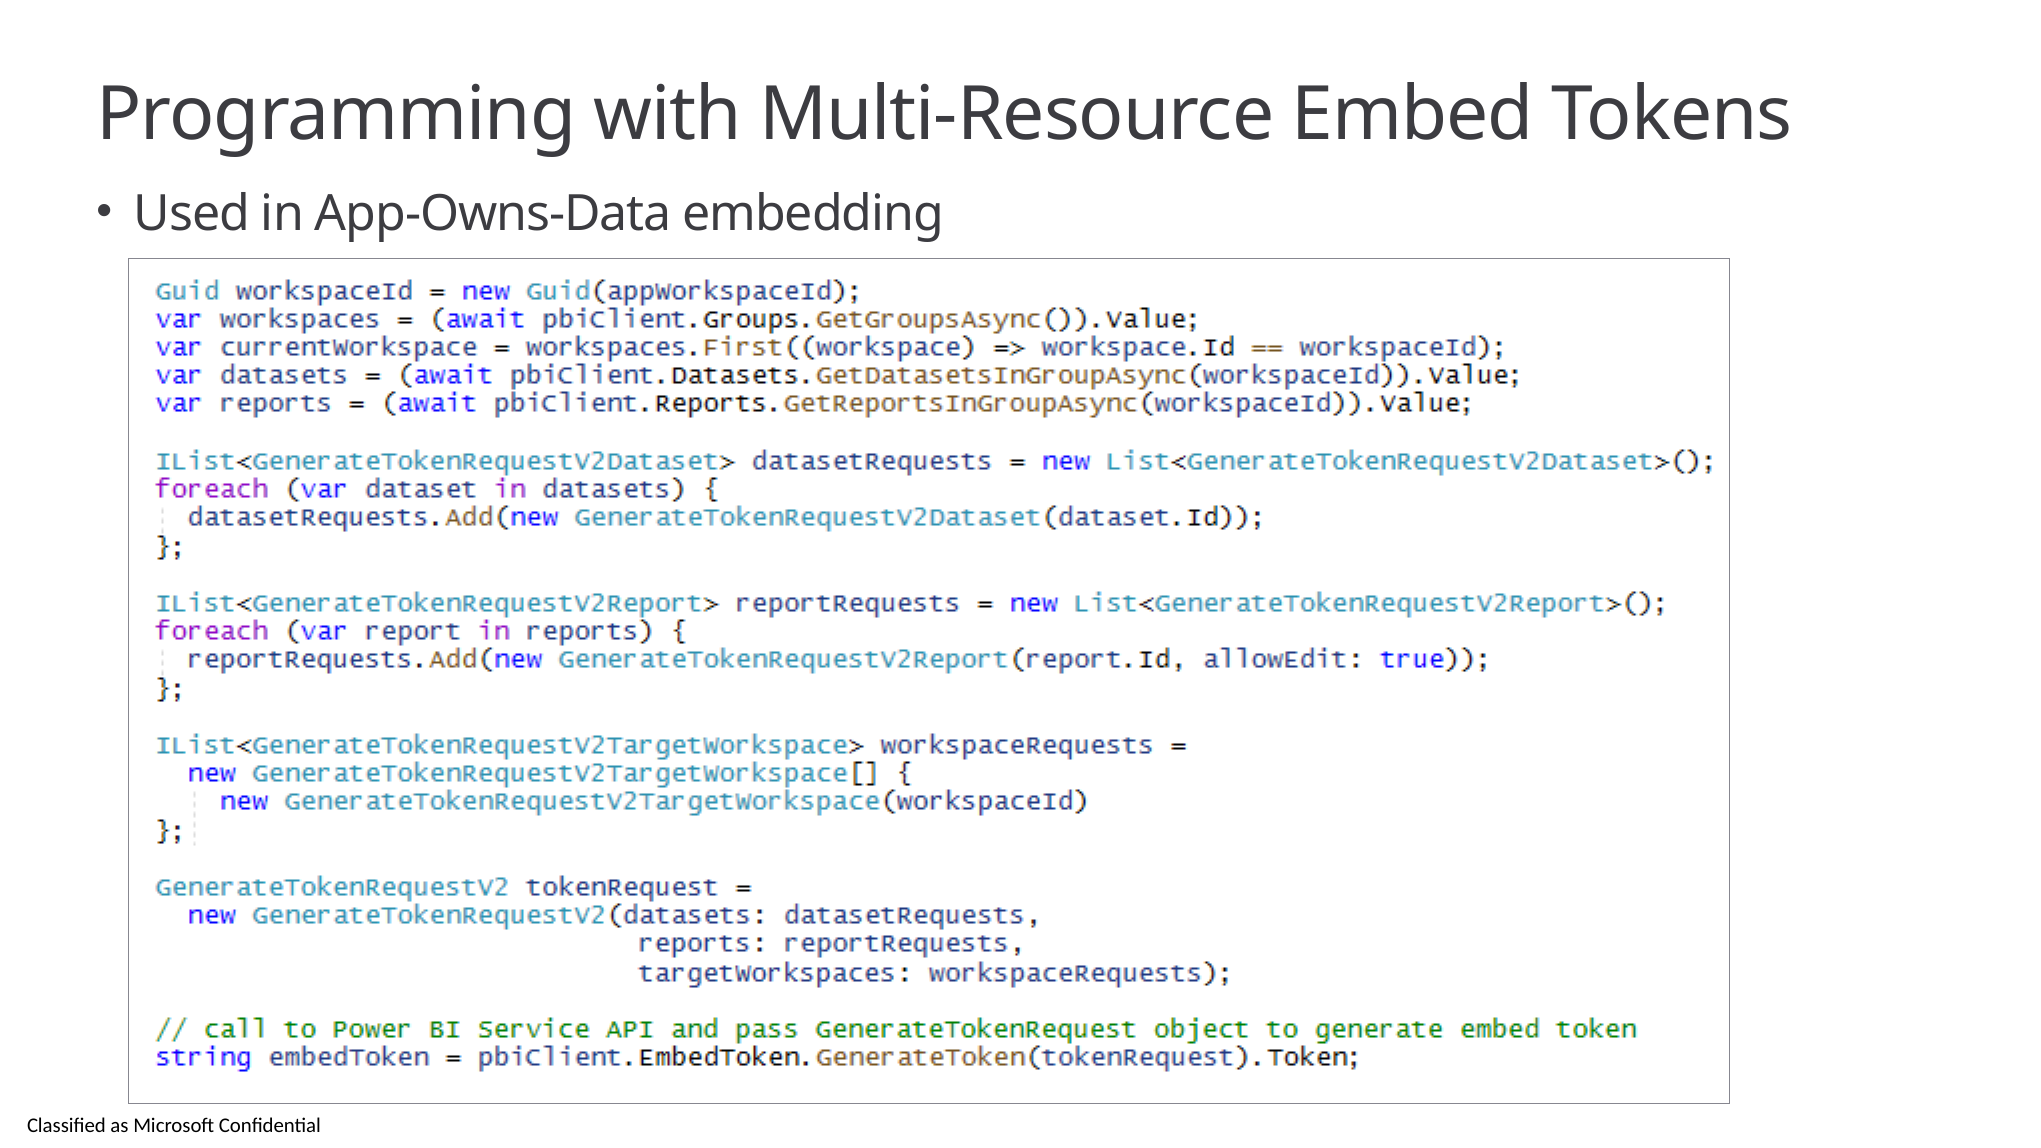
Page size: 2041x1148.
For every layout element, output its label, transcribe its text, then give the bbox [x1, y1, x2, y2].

picture [128, 257, 1730, 1105]
title Programming with Multi-Resource Embed Tokens [96, 75, 1941, 166]
list Used in App-Owns-Data embedding [96, 180, 1941, 241]
